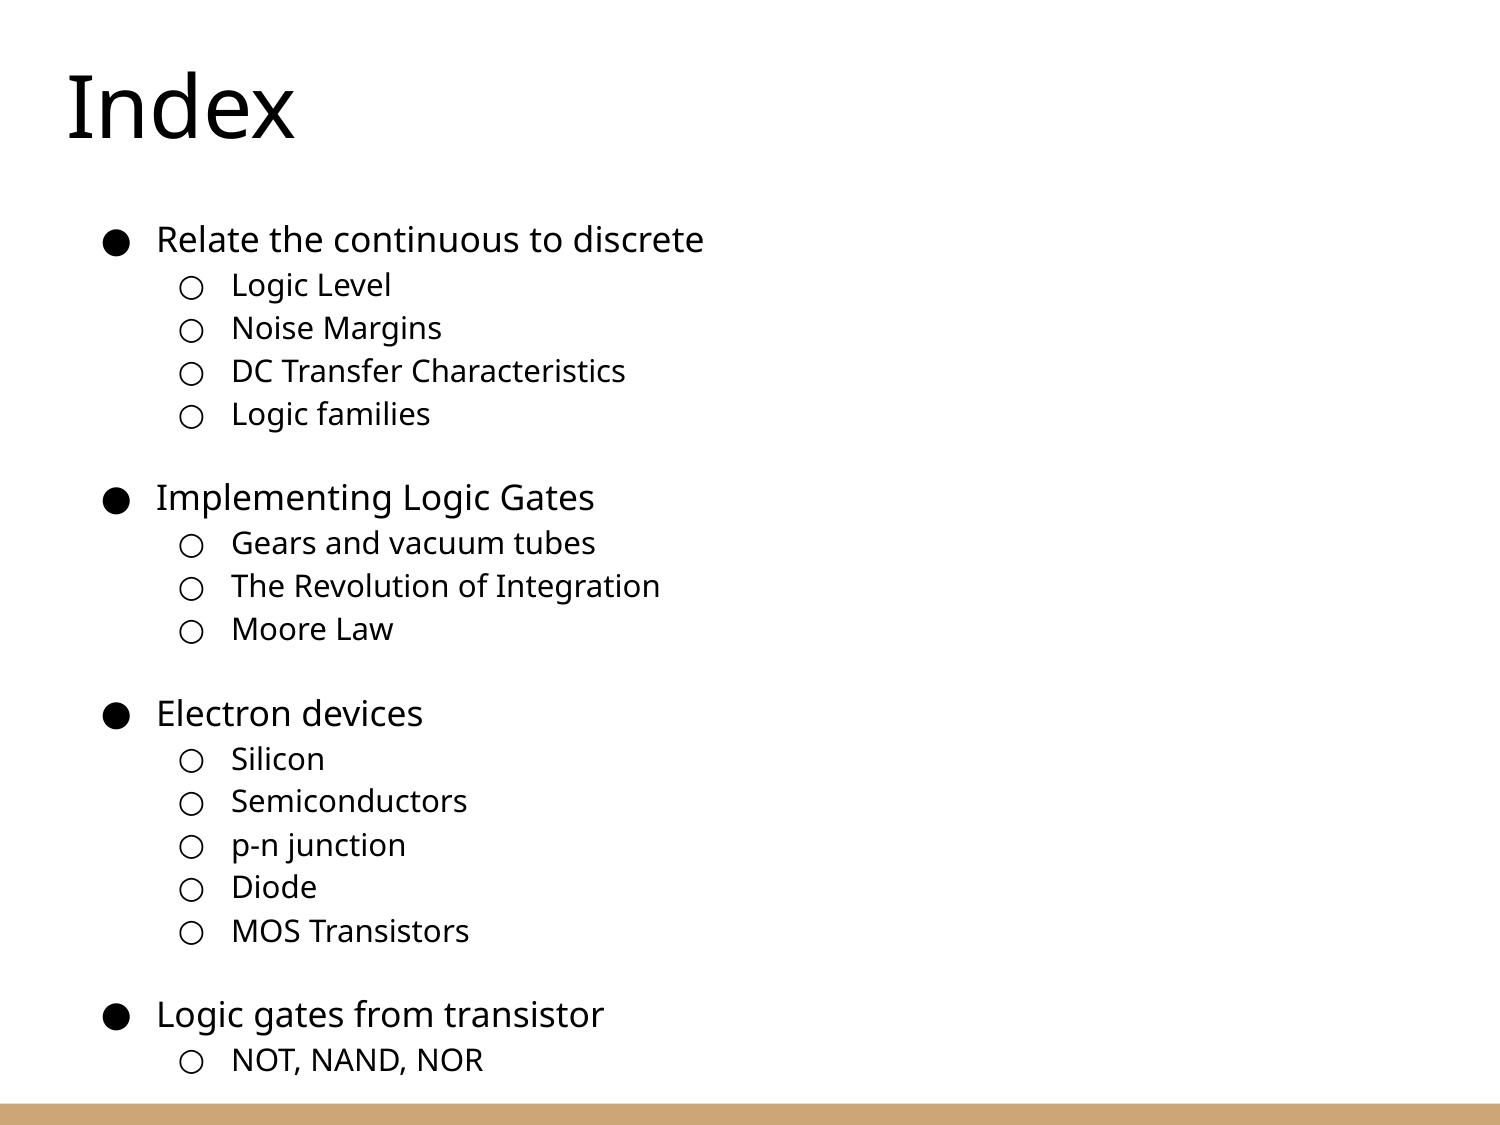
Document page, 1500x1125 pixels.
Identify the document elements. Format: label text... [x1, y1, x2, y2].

title Index [51, 69, 1449, 172]
list Relate the continuous to discrete Logic Level Noise Margins DC Transfer Characteristics Logic families Implementing Logic Gates Gears and vacuum tubes The Revolution of Integration Moore Law Electron devices Silicon Semiconductors p-n junction Diode MOS Transistors Logic gates from transistor NOT, NAND, NOR [66, 195, 1434, 1002]
